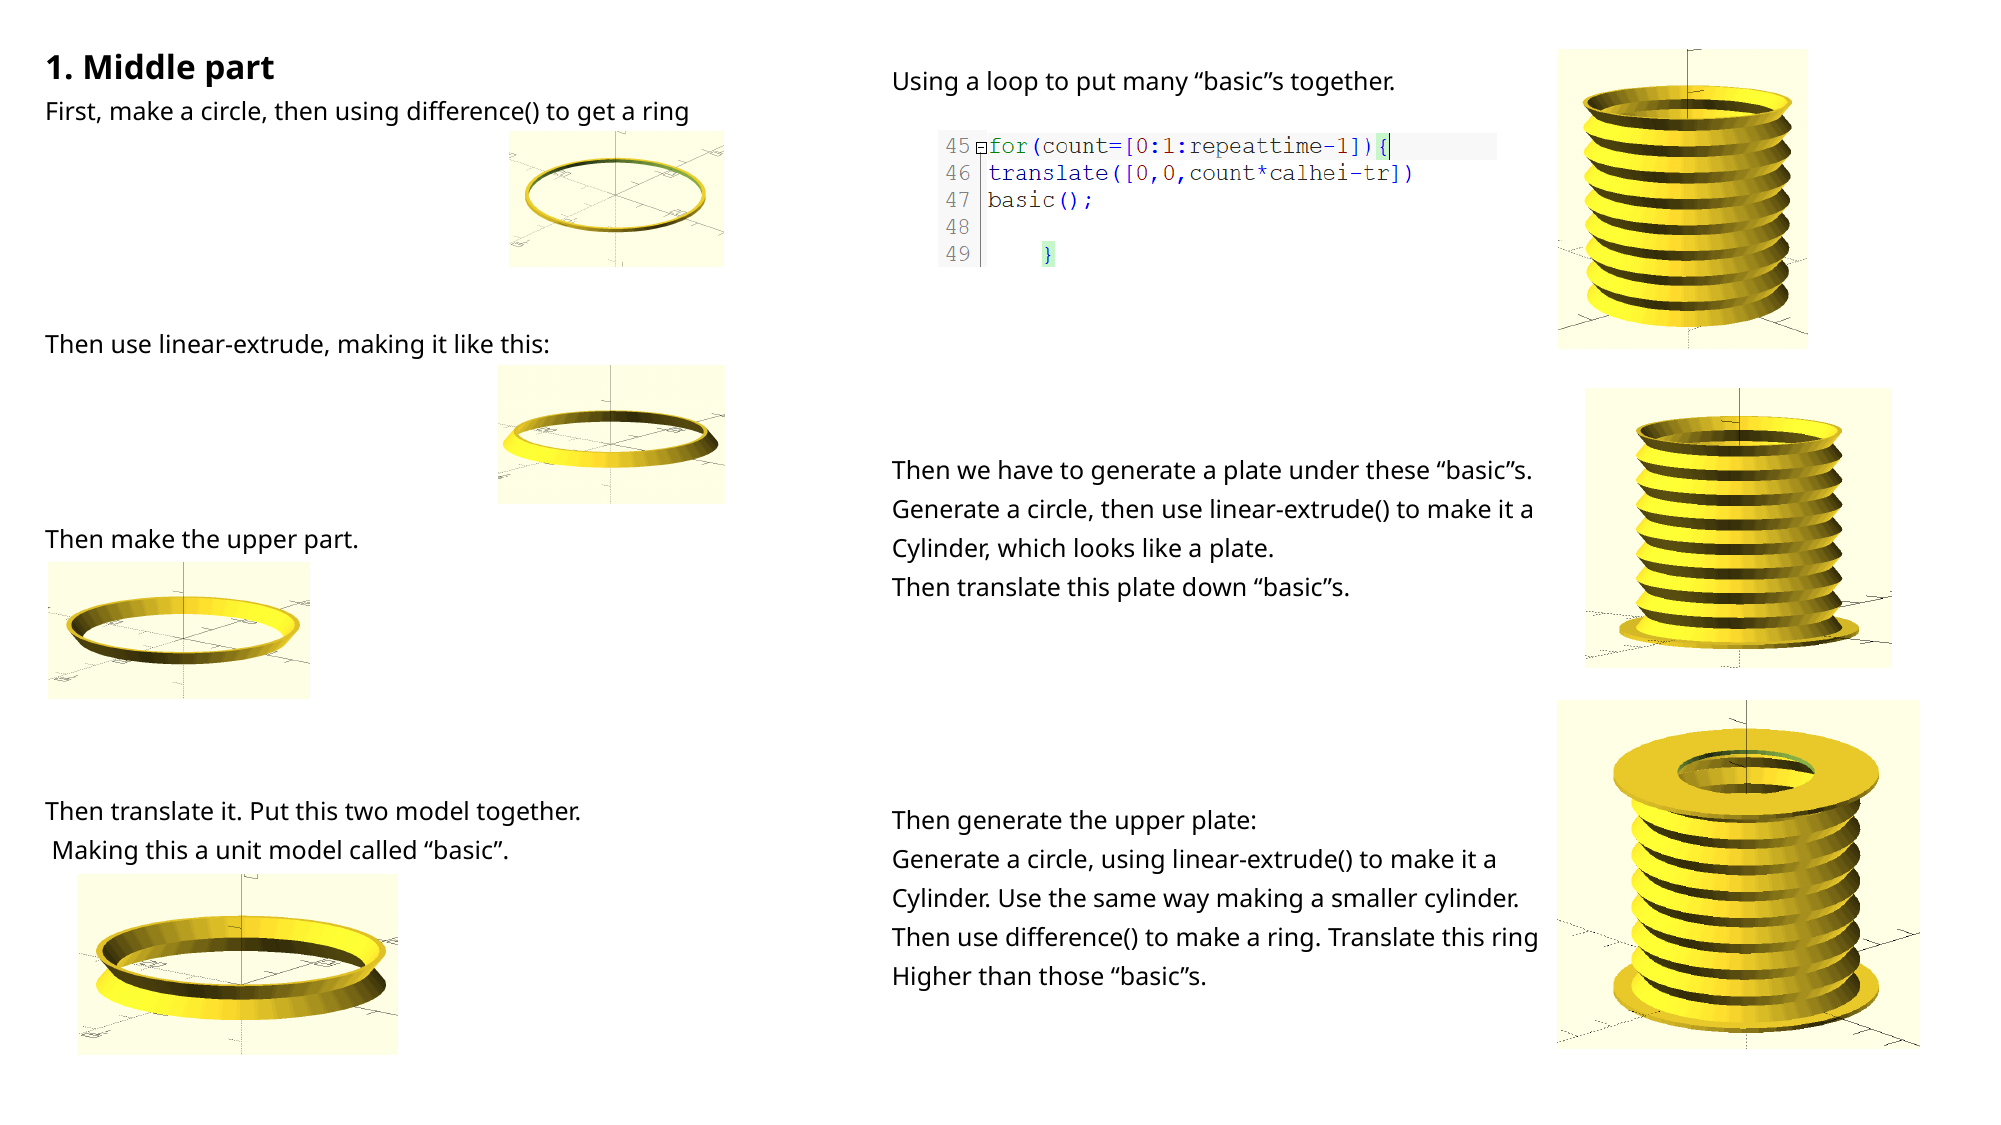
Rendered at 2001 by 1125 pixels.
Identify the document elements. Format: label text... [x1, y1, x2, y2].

text_box Using a loop to put many “basic”s together. Then we have to generate a plate under these “basic”s. Generate a circle, then use linear-extrude() to make it a Cylinder, which looks like a plate. Then translate this plate down “basic”s. Then generate the upper plate: Generate a circle, using linear-extrude() to make it a Cylinder. Use the same way making a smaller cylinder. Then use difference() to make a ring. Translate this ring Higher than those “basic”s. [877, 19, 1992, 1037]
picture [498, 365, 725, 504]
picture [78, 874, 398, 1055]
picture [509, 131, 724, 267]
picture [1585, 388, 1892, 668]
picture [48, 562, 310, 699]
picture [938, 130, 1497, 267]
picture [1558, 49, 1808, 349]
text_box 1. Middle part First, make a circle, then using difference() to get a ring Then use linear-extrude, making it like this: Then make the upper part. Then translate it. Put this two model together. Making this a unit model called “basic”. [30, 26, 877, 950]
picture [1557, 700, 1920, 1049]
